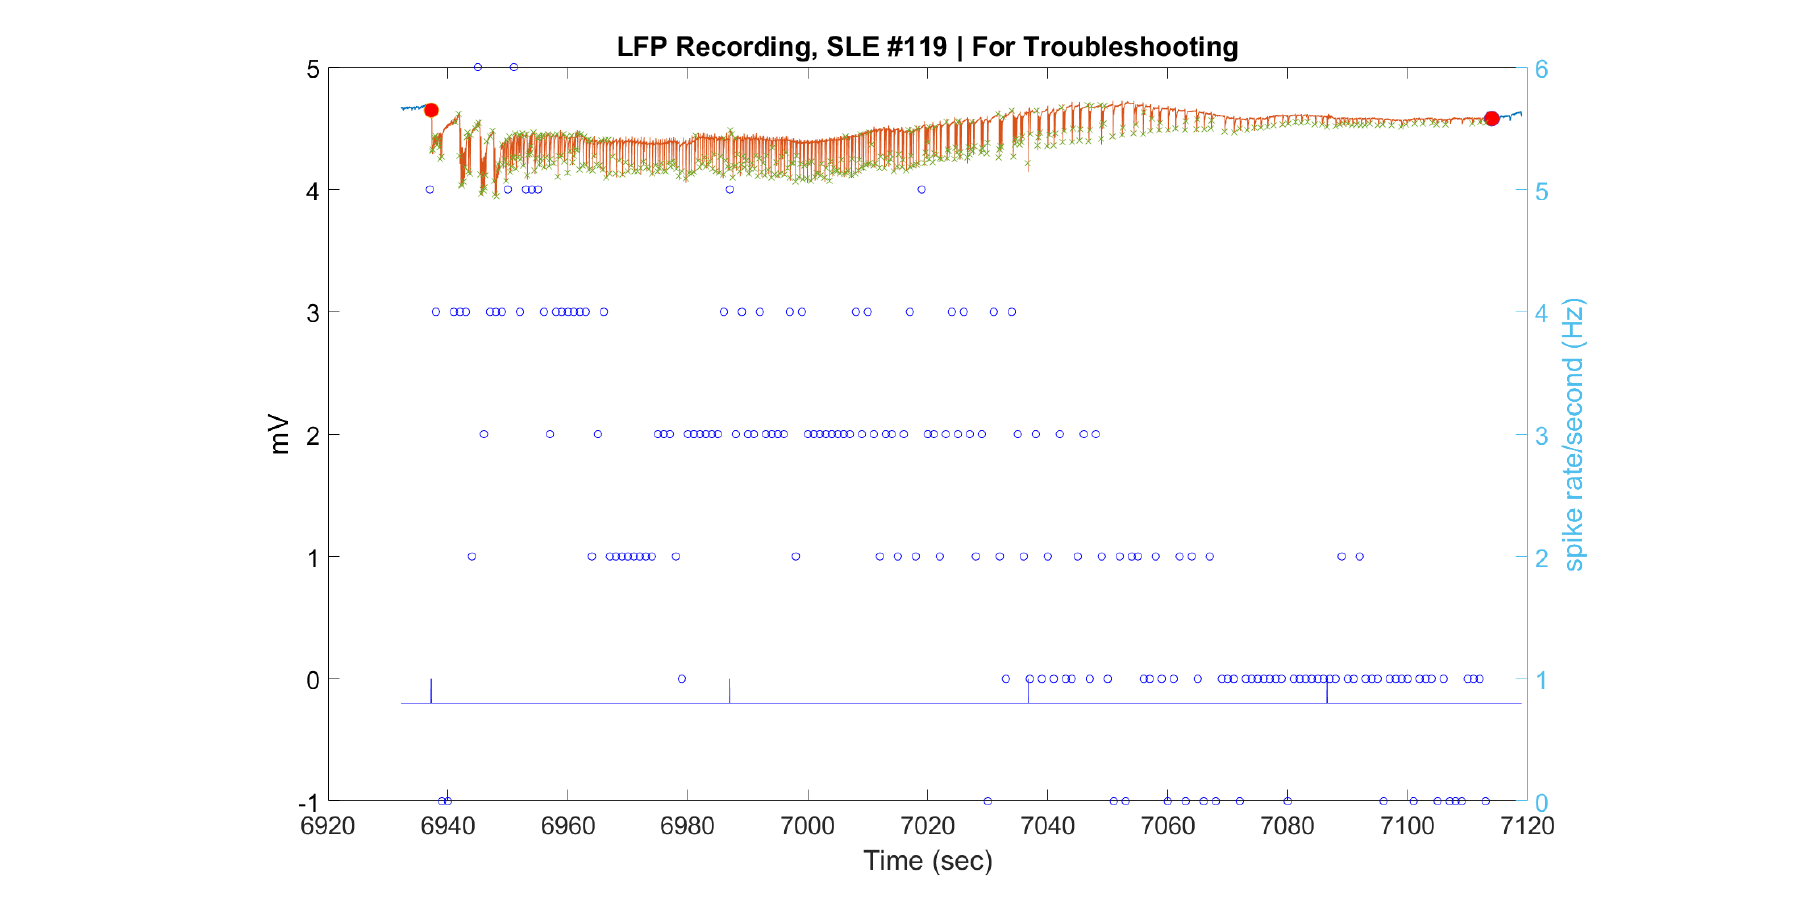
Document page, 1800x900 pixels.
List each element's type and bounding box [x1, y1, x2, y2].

picture [126, 0, 1674, 900]
